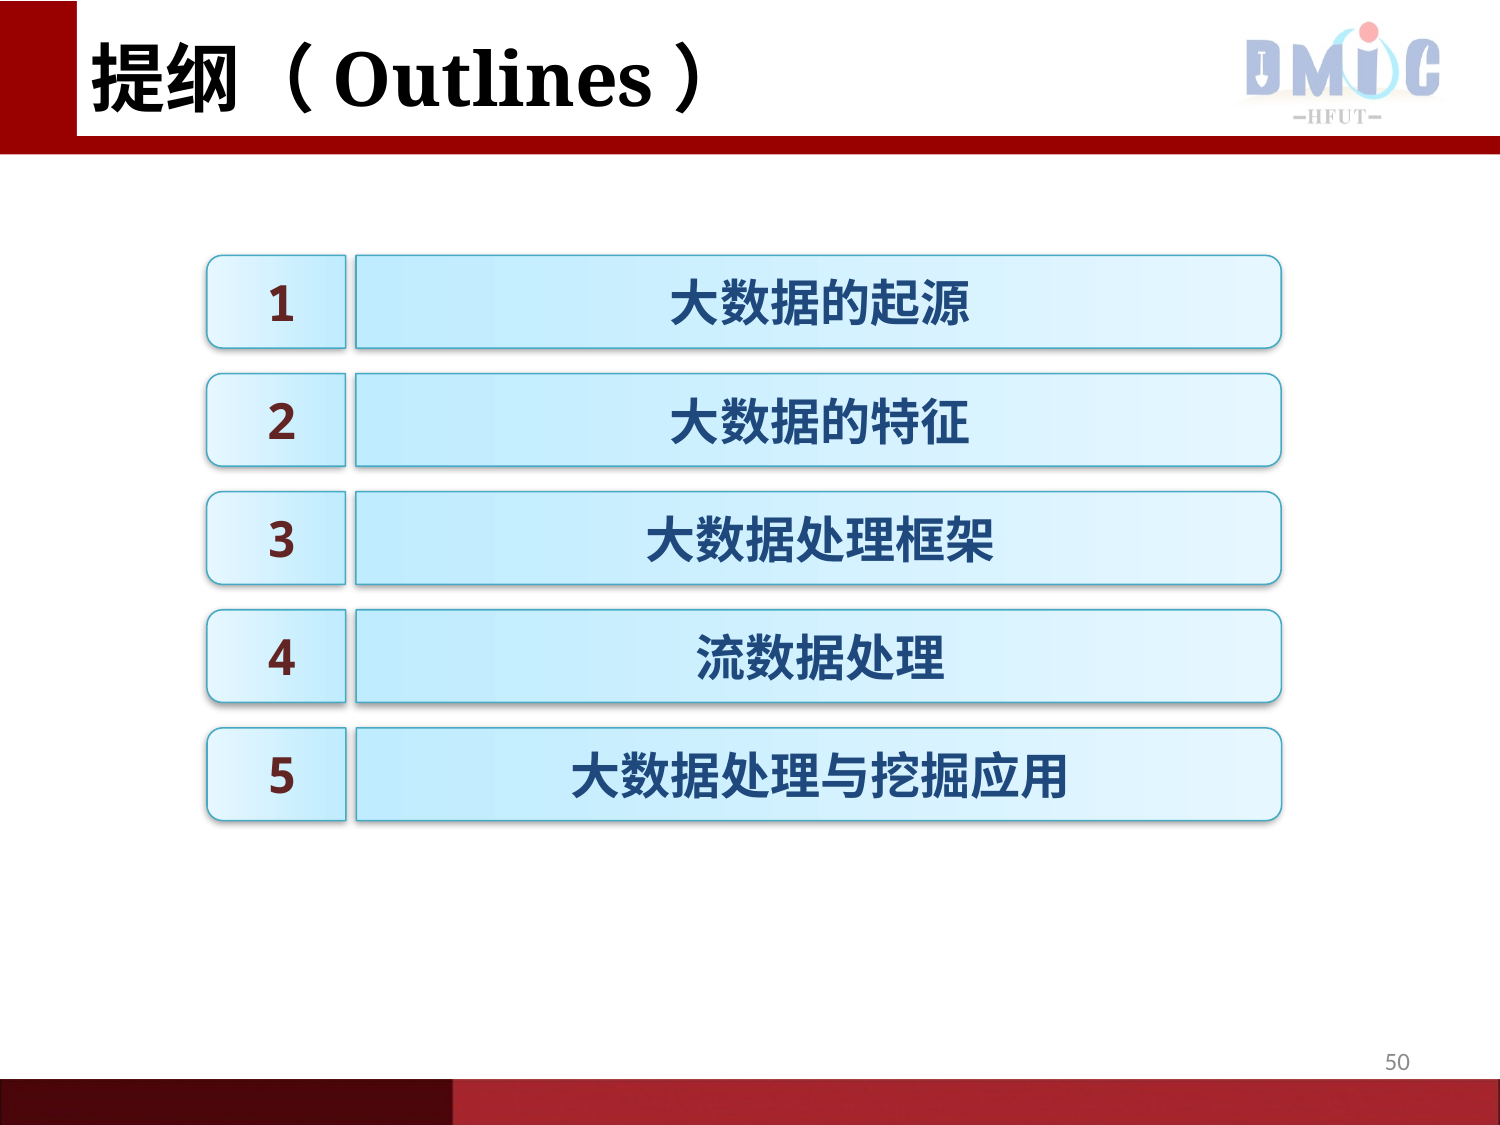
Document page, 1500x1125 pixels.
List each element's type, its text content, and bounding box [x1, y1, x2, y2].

text_box [205, 254, 347, 349]
picture [0, 1079, 1500, 1125]
text_box [1277, 259, 1283, 345]
text_box 1 [251, 263, 312, 339]
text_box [206, 727, 1282, 821]
text_box [1277, 613, 1283, 699]
text_box [206, 608, 347, 704]
text_box [355, 254, 363, 349]
title 提纲（Outlines） [74, 20, 1426, 130]
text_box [206, 373, 1282, 467]
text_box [1210, 21, 1472, 132]
text_box 流数据处理 [363, 608, 1277, 705]
text_box 4 [252, 618, 312, 693]
text_box [355, 608, 363, 704]
slide_number 50 [1074, 1030, 1425, 1091]
text_box 大数据的起源 [363, 253, 1277, 350]
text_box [206, 491, 1282, 585]
